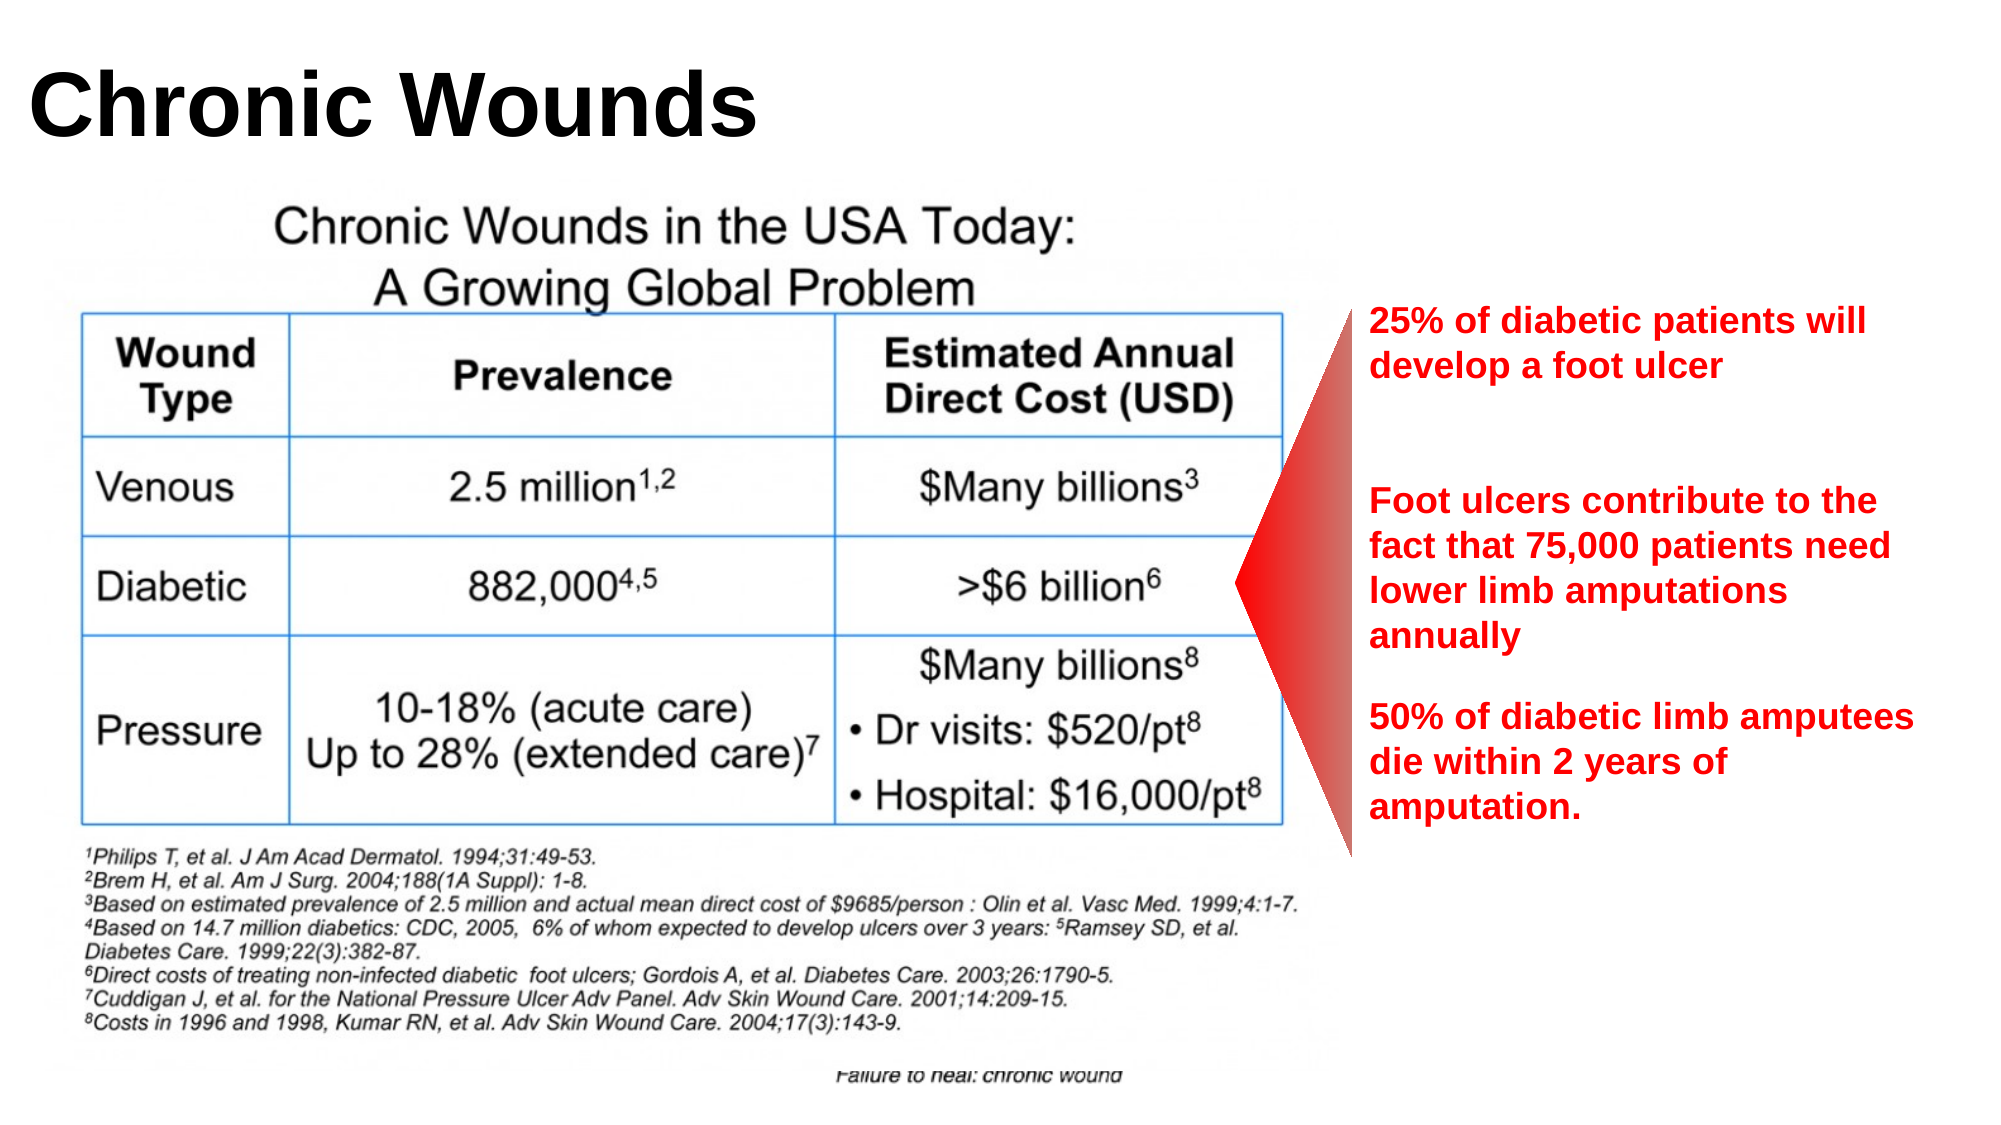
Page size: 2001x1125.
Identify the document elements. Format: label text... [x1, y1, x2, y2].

picture [43, 179, 1339, 1087]
title Chronic Wounds [13, 0, 1427, 200]
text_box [1234, 288, 1962, 857]
